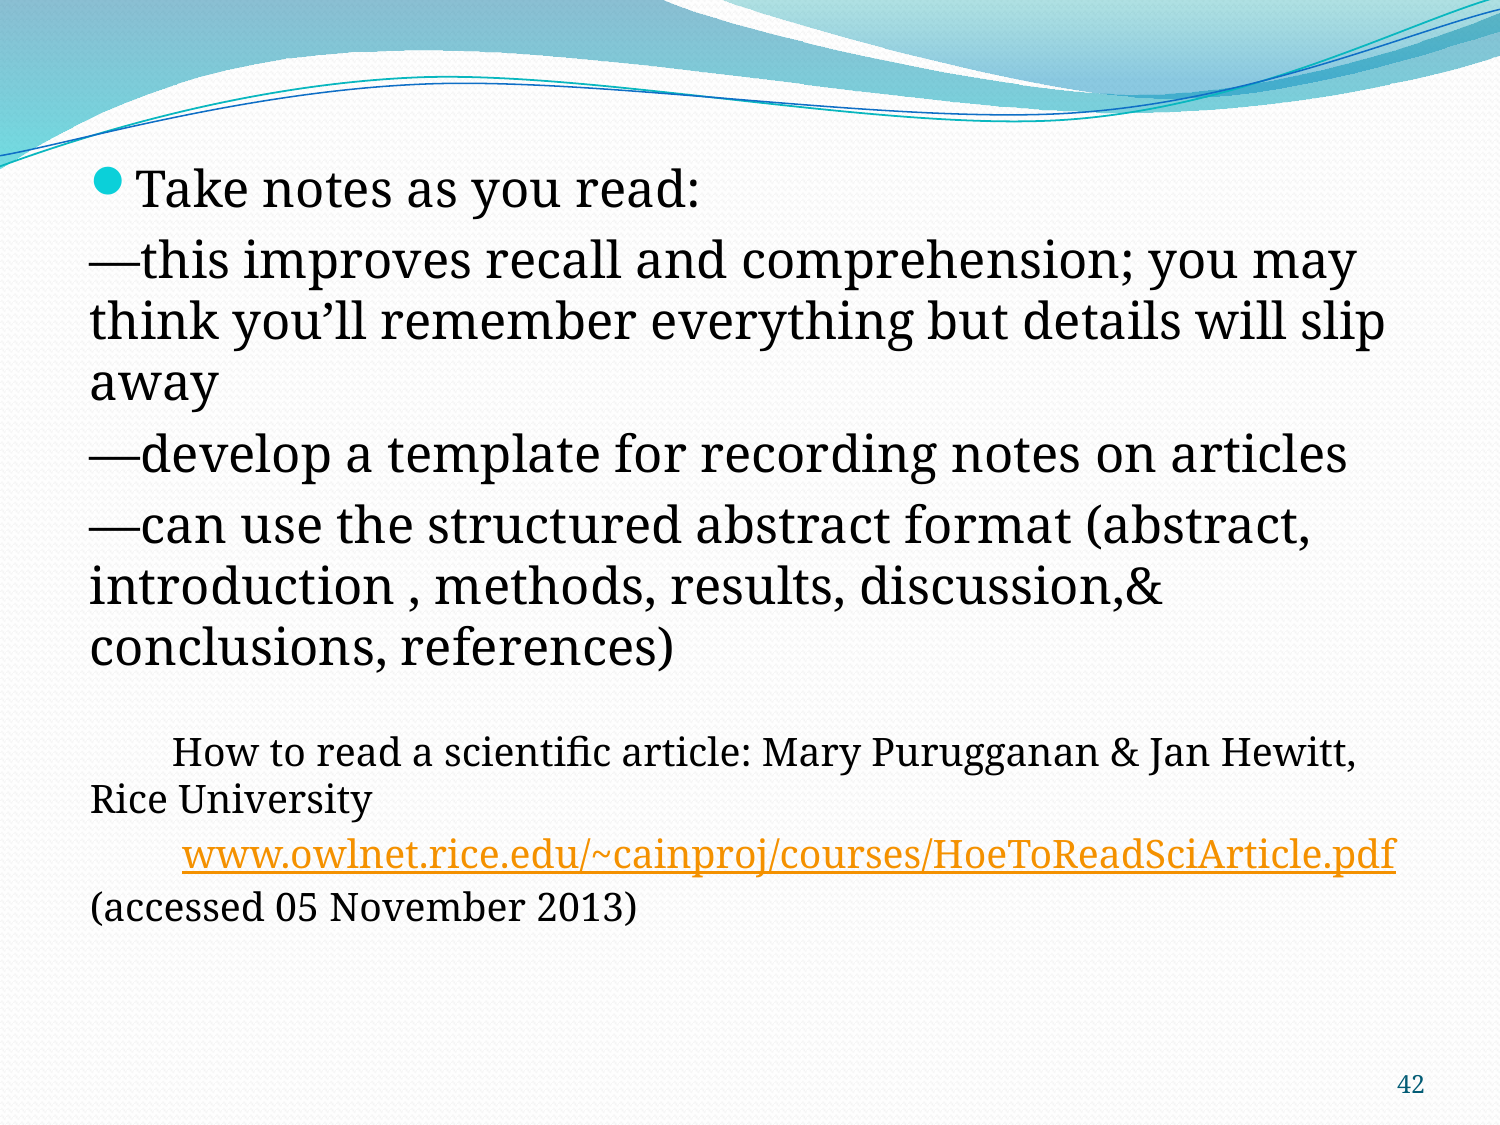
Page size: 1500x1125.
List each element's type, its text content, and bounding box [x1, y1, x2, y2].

slide_number 42 [1299, 1042, 1425, 1103]
list Take notes as you read: —this improves recall and comprehension; you may think you’ll remember everything but details will slip away —develop a template for recording notes on articles —can use the structured abstract format (abstract, introduction , methods, results, discussion,& conclusions, references) How to read a scientific article: Mary Purugganan & Jan Hewitt, Rice University www.owlnet.rice.edu/~cainproj/courses/HoeToReadSciArticle.pdf (accessed 05 November 2013) [75, 149, 1425, 1038]
